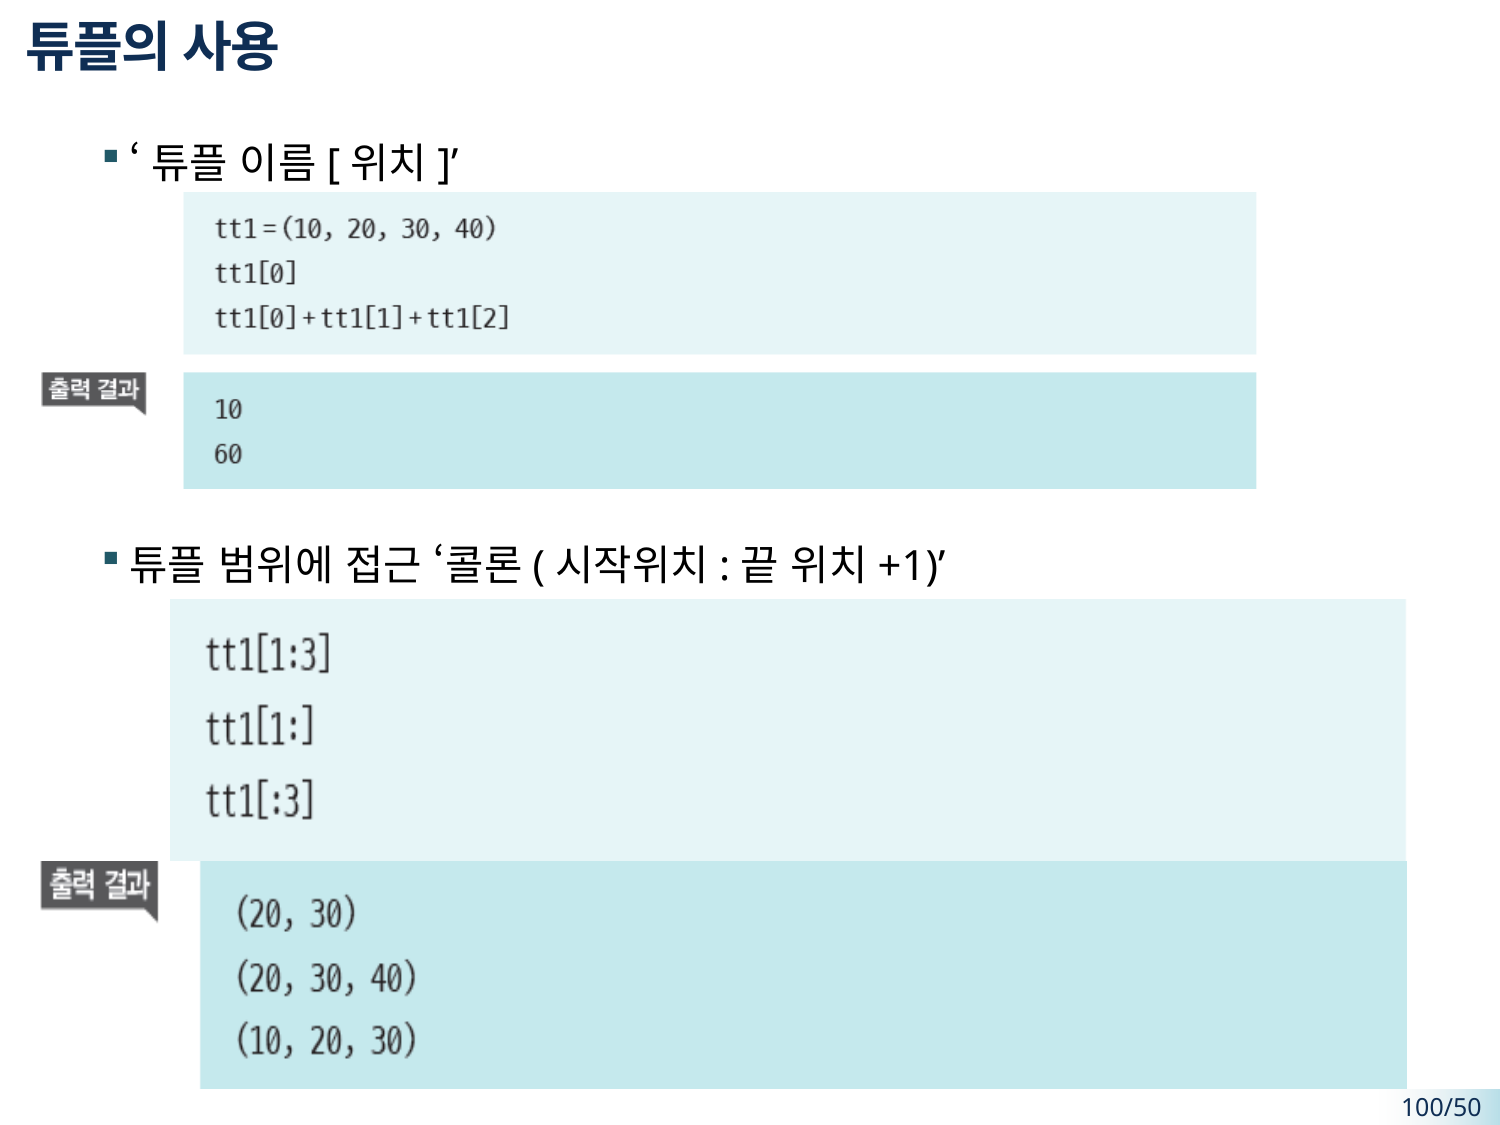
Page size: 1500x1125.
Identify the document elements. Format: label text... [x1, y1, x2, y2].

list ‘튜플 이름[위치]’ 튜플 범위에 접근 ‘콜론(시작위치:끝 위치+1)’ [11, 104, 1482, 1035]
title 튜플의 사용 [10, 5, 1288, 84]
picture [40, 599, 1408, 1090]
picture [40, 191, 1258, 489]
